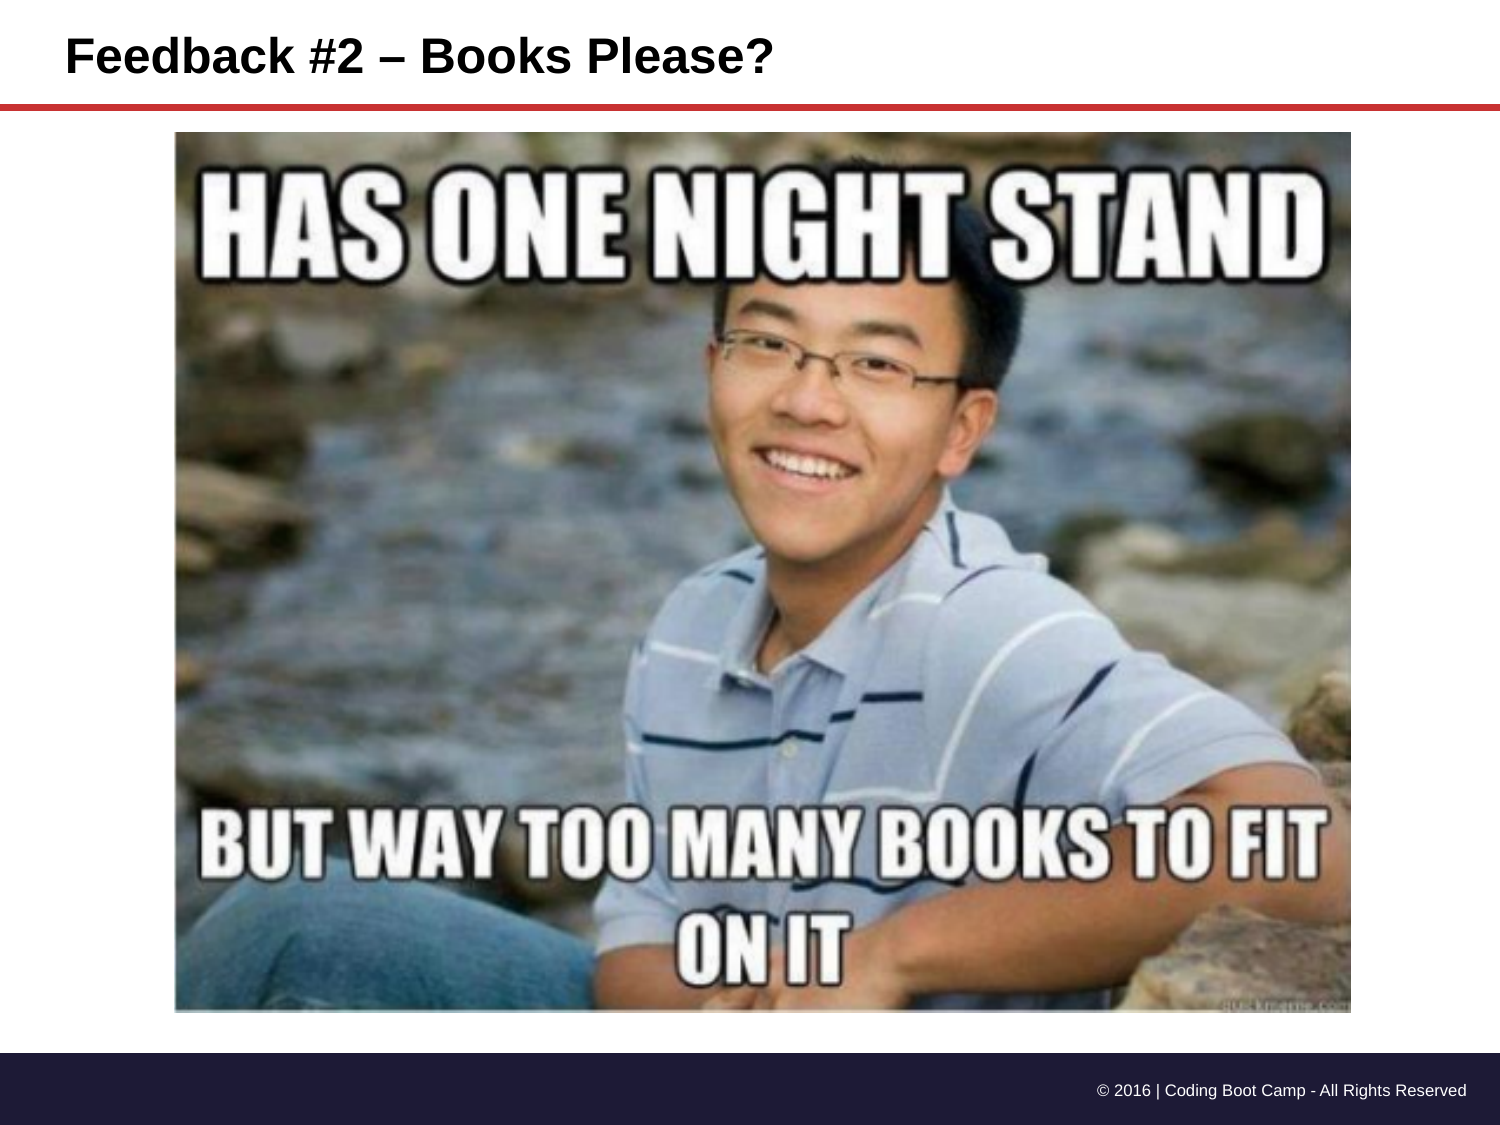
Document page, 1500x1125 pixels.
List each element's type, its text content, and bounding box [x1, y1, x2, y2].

picture [174, 132, 1351, 1013]
text_box Feedback #2 – Books Please? [50, 16, 1150, 91]
